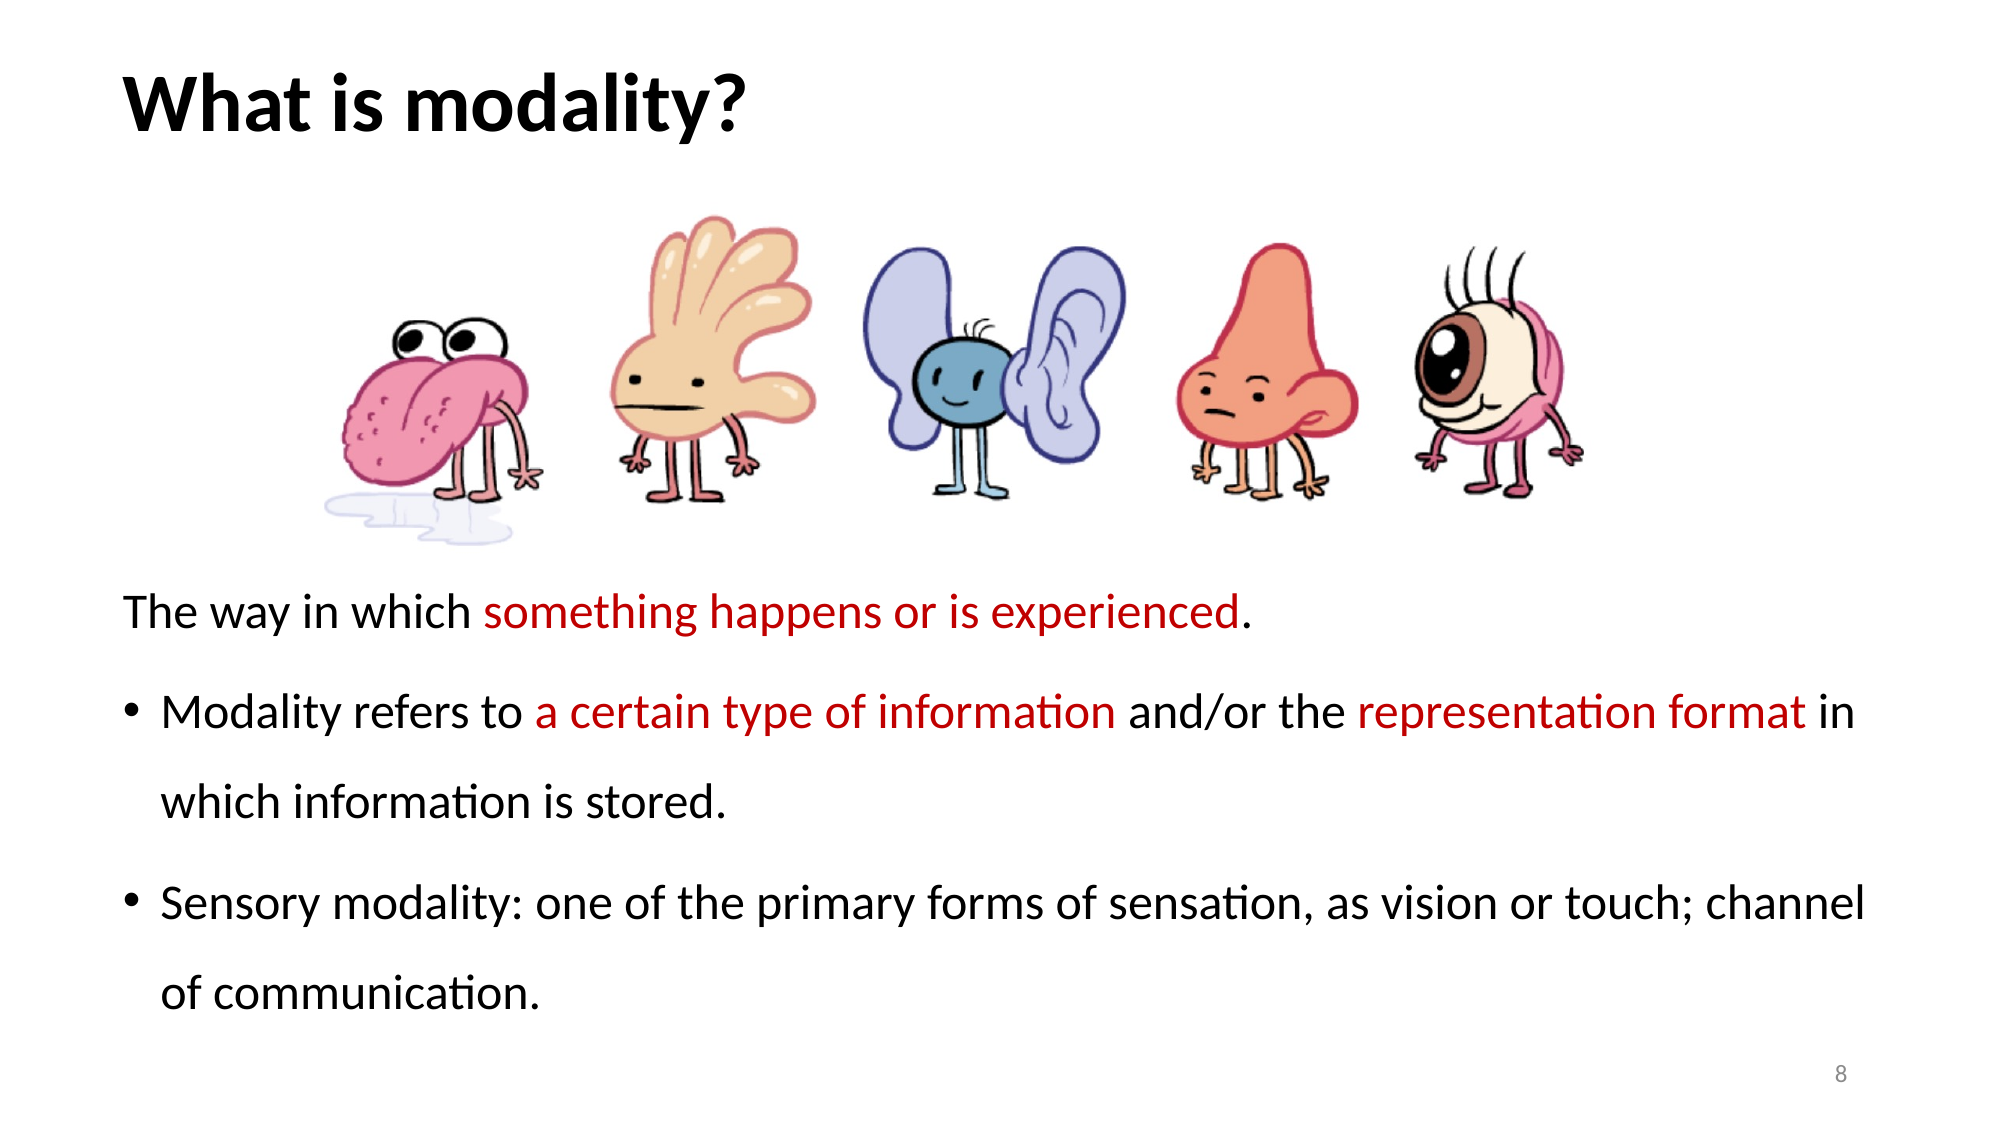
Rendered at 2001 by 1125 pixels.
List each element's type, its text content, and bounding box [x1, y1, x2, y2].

picture [242, 127, 1695, 578]
slide_number 8 [1412, 1042, 1863, 1103]
text_box The way in which something happens or is experienced. Modality refers to a certain type of information and/or the representation format in which information is stored. Sensory modality: one of the primary forms of sensation, as vision or touch; channel of communication. [107, 541, 1916, 921]
title What is modality? [107, 0, 1957, 214]
